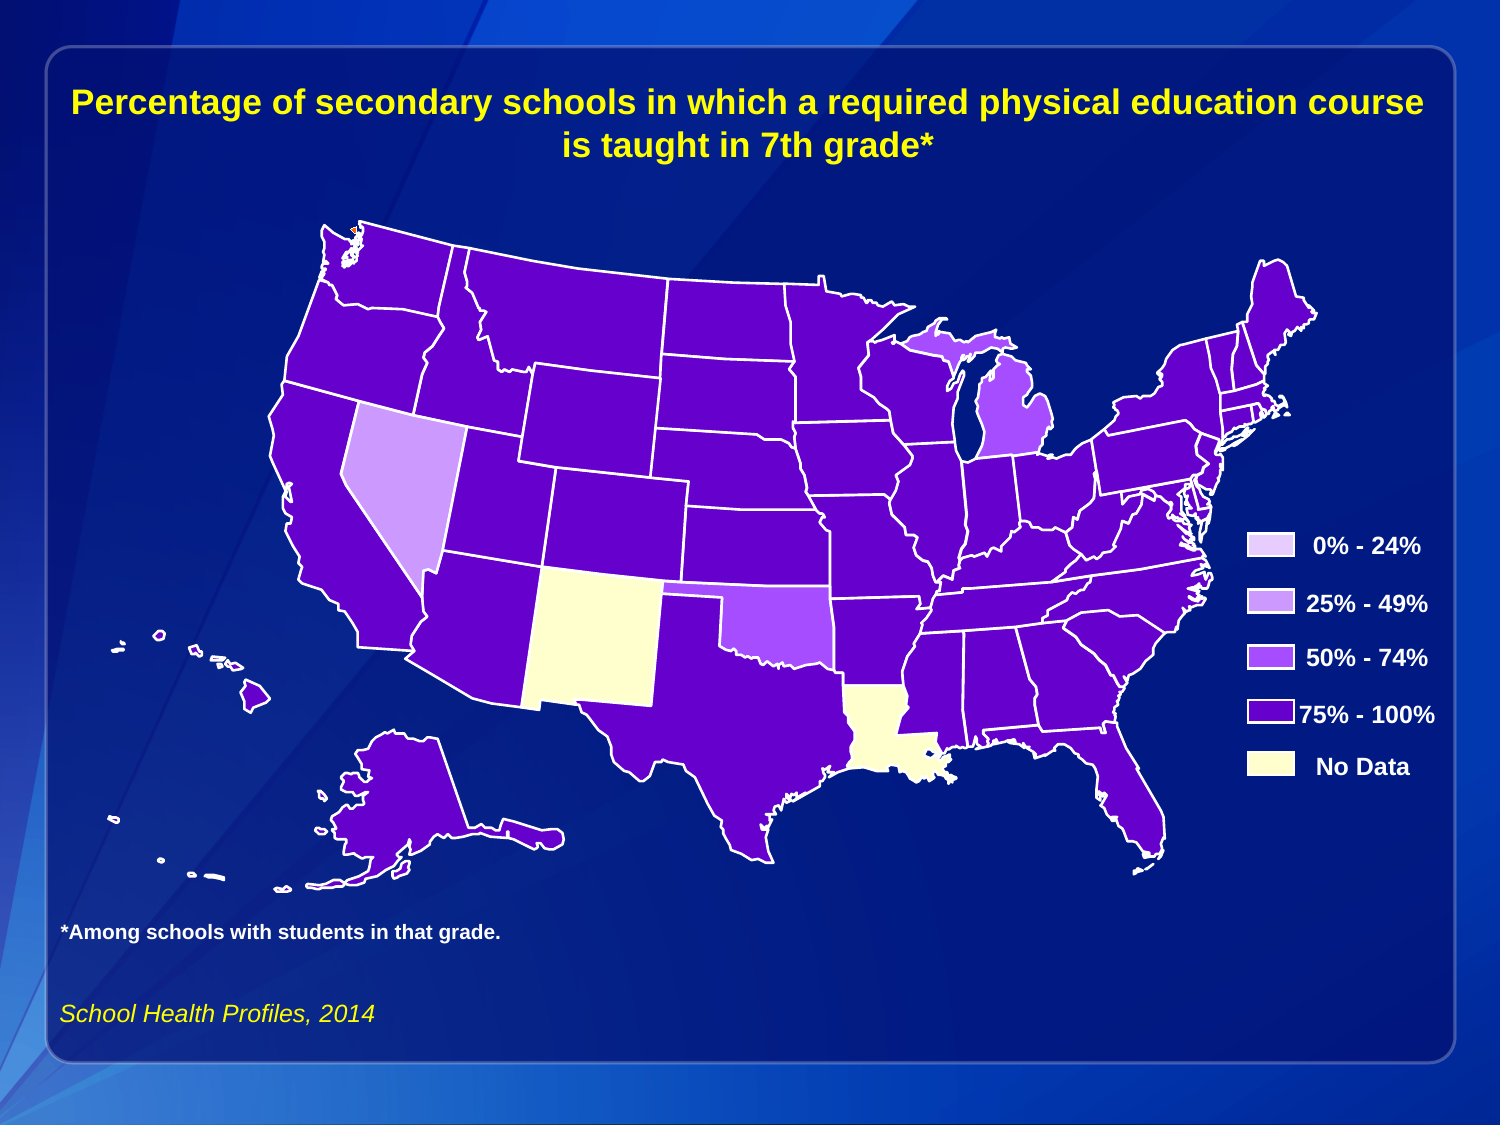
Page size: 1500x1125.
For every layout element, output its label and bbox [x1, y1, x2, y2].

text_box [1133, 868, 1143, 875]
text_box [268, 238, 1317, 863]
text_box [44, 990, 537, 1036]
text_box [45, 911, 1367, 951]
text_box [111, 630, 271, 714]
text_box [1248, 580, 1444, 626]
text_box [1297, 522, 1437, 567]
text_box [1248, 634, 1444, 680]
text_box [108, 729, 565, 892]
text_box [1300, 742, 1426, 788]
picture [0, 0, 1500, 1125]
text_box [1145, 863, 1154, 870]
text_box [1248, 533, 1294, 557]
text_box [1248, 690, 1451, 736]
title [41, 6, 1455, 238]
text_box [1248, 752, 1294, 775]
